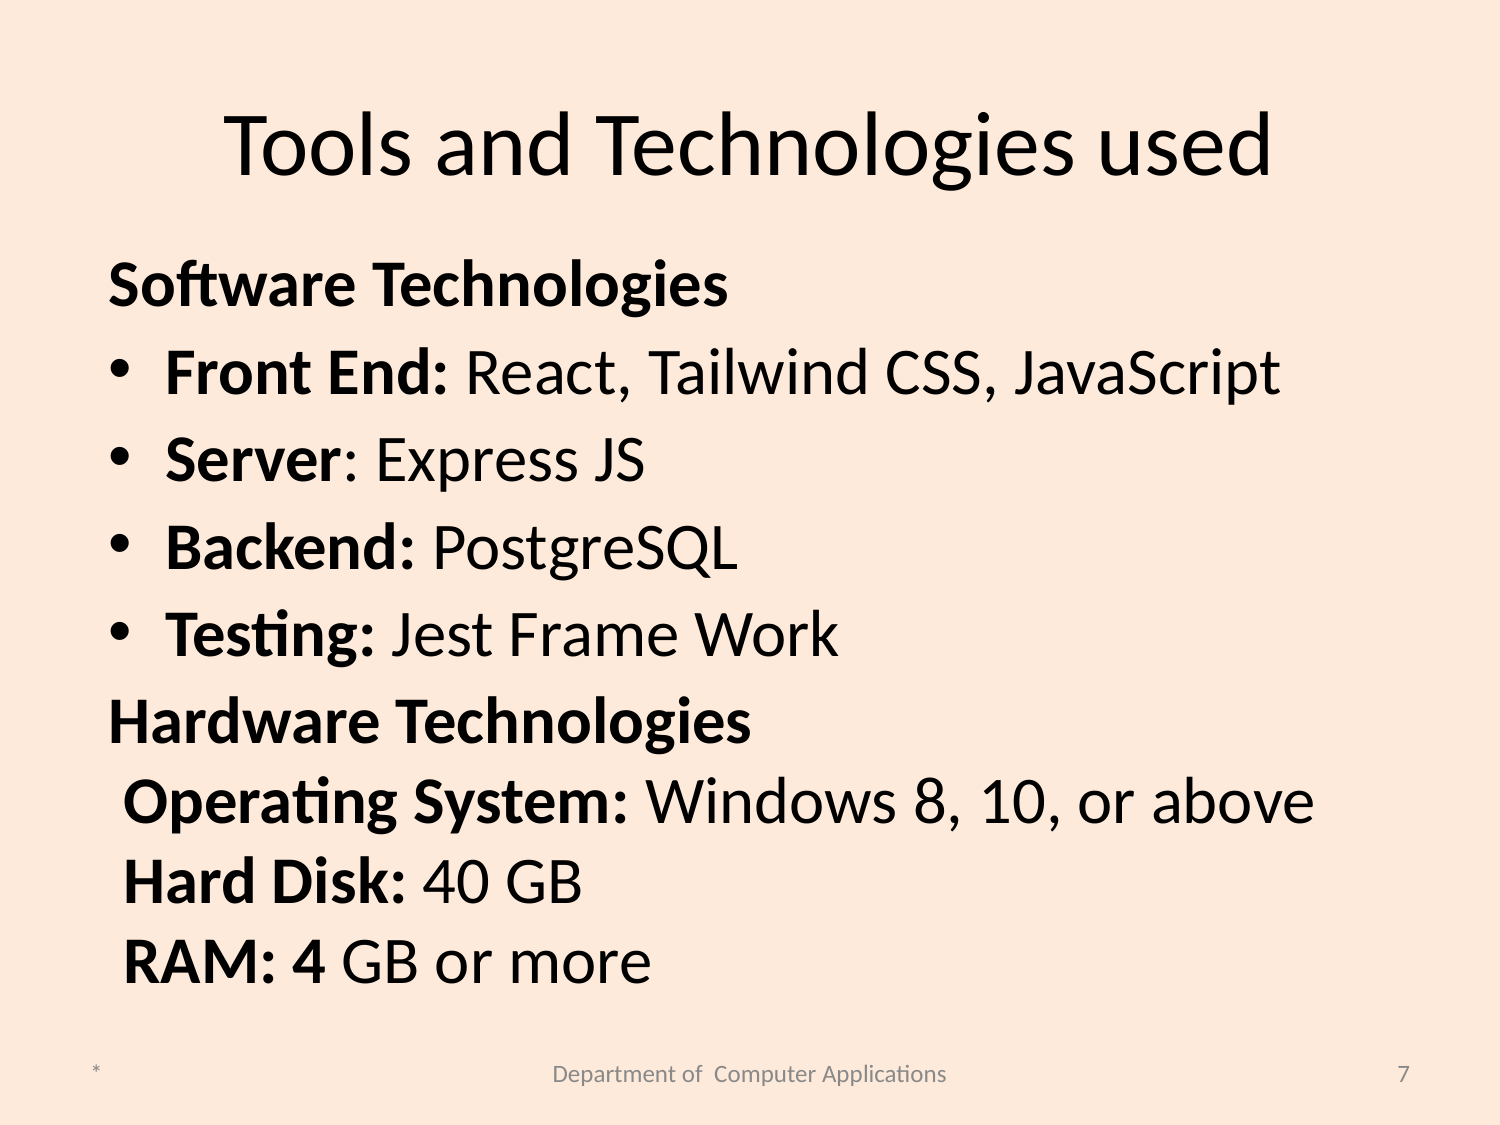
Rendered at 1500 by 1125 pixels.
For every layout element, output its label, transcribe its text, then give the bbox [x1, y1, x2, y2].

title Tools and Technologies used [75, 45, 1425, 232]
text_box Department of Computer Applications [512, 1042, 988, 1103]
text_box * [75, 1042, 425, 1103]
text_box 7 [1074, 1042, 1425, 1103]
list Software Technologies Front End: React, Tailwind CSS, JavaScript Server: Express JS Backend: PostgreSQL Testing: Jest Frame Work Hardware Technologies Operating System: Windows 8, 10, or above Hard Disk: 40 GB RAM: 4 GB or more [75, 232, 1425, 1005]
